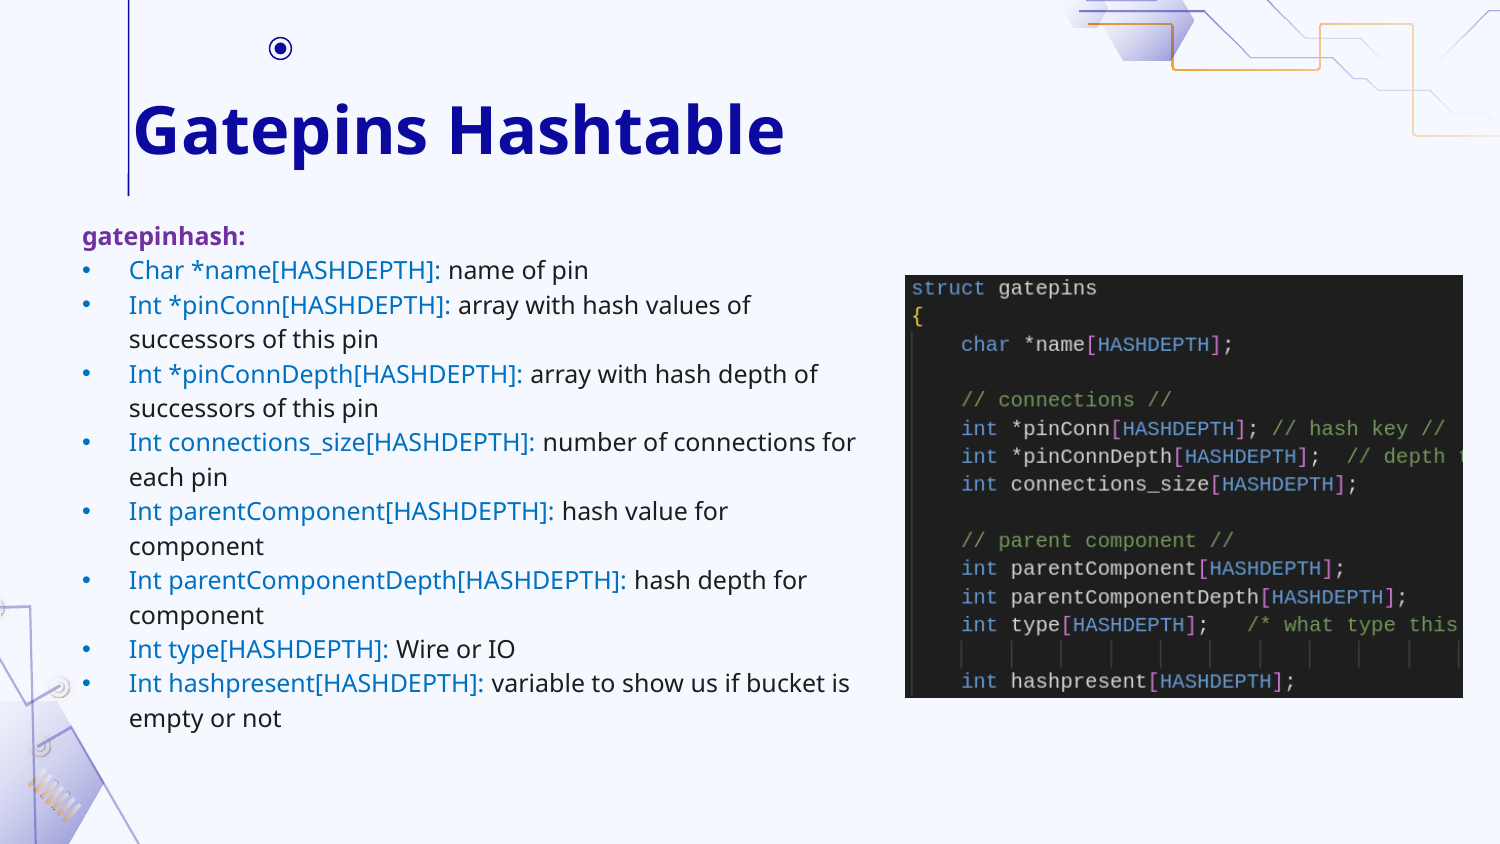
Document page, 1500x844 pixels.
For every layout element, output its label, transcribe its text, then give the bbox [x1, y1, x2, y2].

picture [905, 275, 1463, 698]
title Gatepins Hashtable [118, 72, 1382, 167]
text_box gatepinhash: Char *name[HASHDEPTH]: name of pin Int *pinConn[HASHDEPTH]: array with hash values of successors of this pin Int *pinConnDepth[HASHDEPTH]: array with hash depth of successors of this pin Int connections_size[HASHDEPTH]: number of connections for each pin Int parentComponent[HASHDEPTH]: hash value for component Int parentComponentDepth[HASHDEPTH]: hash depth for component Int type[HASHDEPTH]: Wire or IO Int hashpresent[HASHDEPTH]: variable to show us if bucket is empty or not [82, 200, 861, 728]
